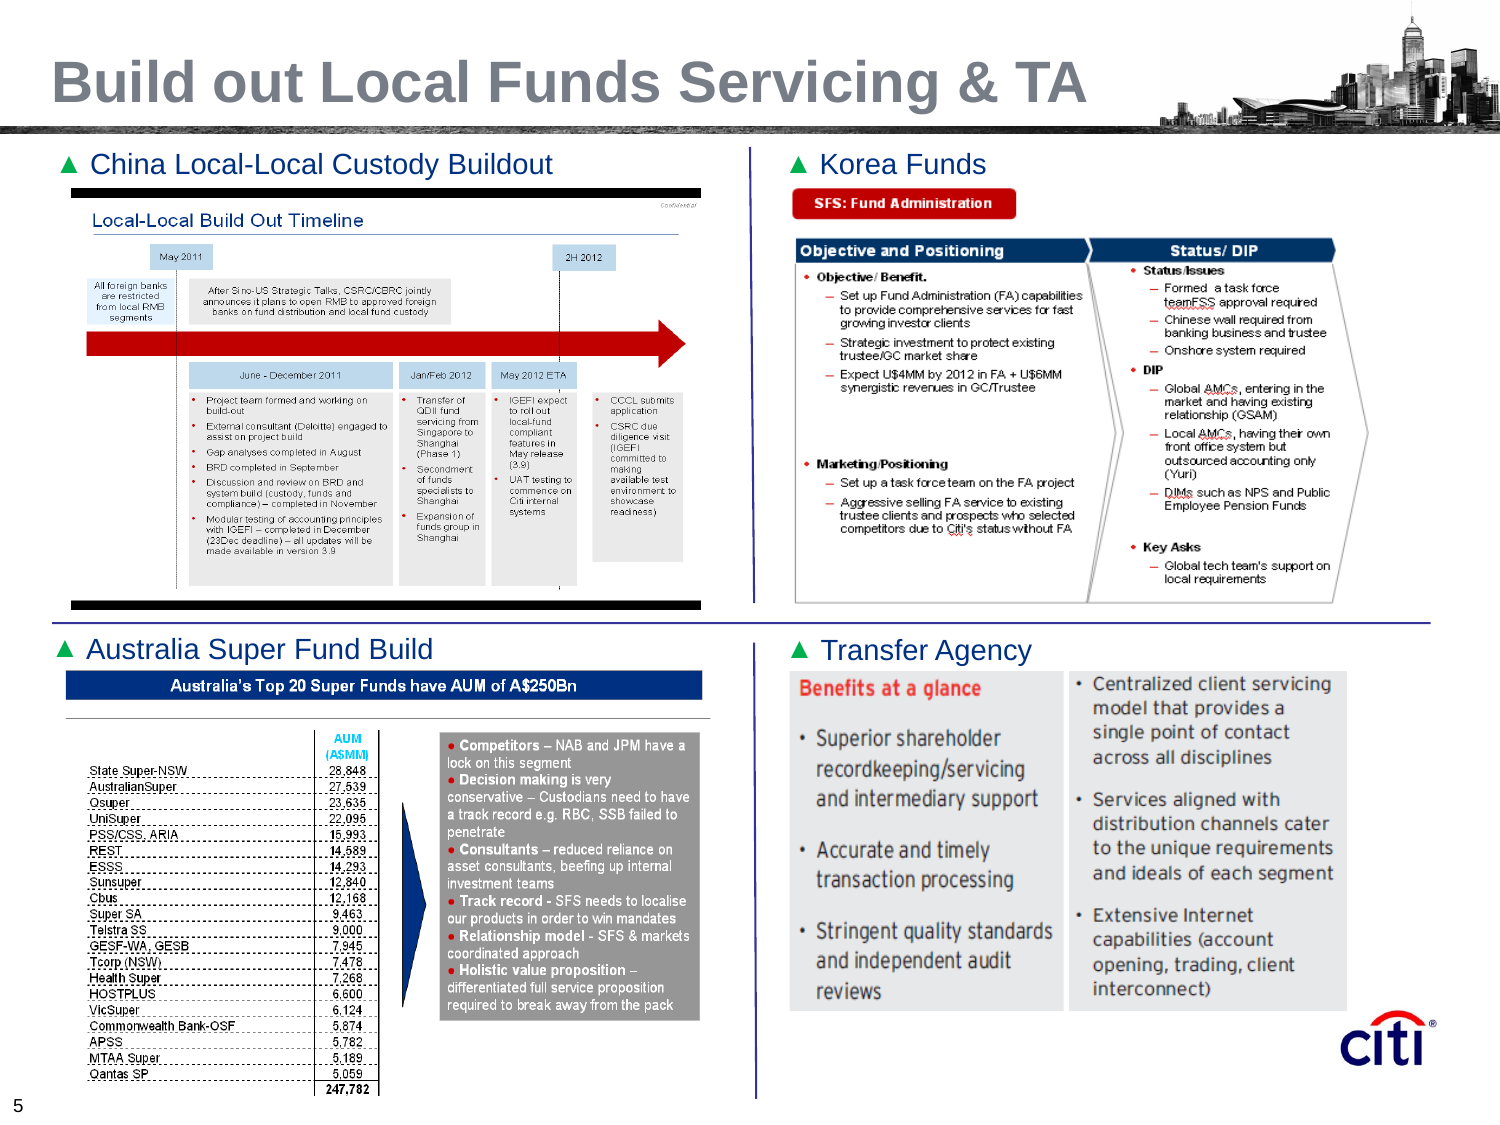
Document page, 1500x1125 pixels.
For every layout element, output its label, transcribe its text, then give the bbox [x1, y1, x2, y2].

text_box Australia Super Fund Build [35, 622, 450, 673]
text_box Korea Funds [769, 138, 1002, 189]
picture [1336, 1004, 1442, 1069]
picture [0, 0, 1500, 134]
text_box 5 [0, 1086, 52, 1124]
text_box Transfer Agency [770, 623, 1048, 674]
text_box China Local-Local Custody Buildout [39, 138, 689, 188]
picture [789, 184, 1376, 615]
picture [65, 670, 711, 1097]
picture [70, 188, 702, 610]
text_box Build out Local Funds Servicing & TA [51, 44, 1236, 115]
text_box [789, 671, 1348, 1012]
